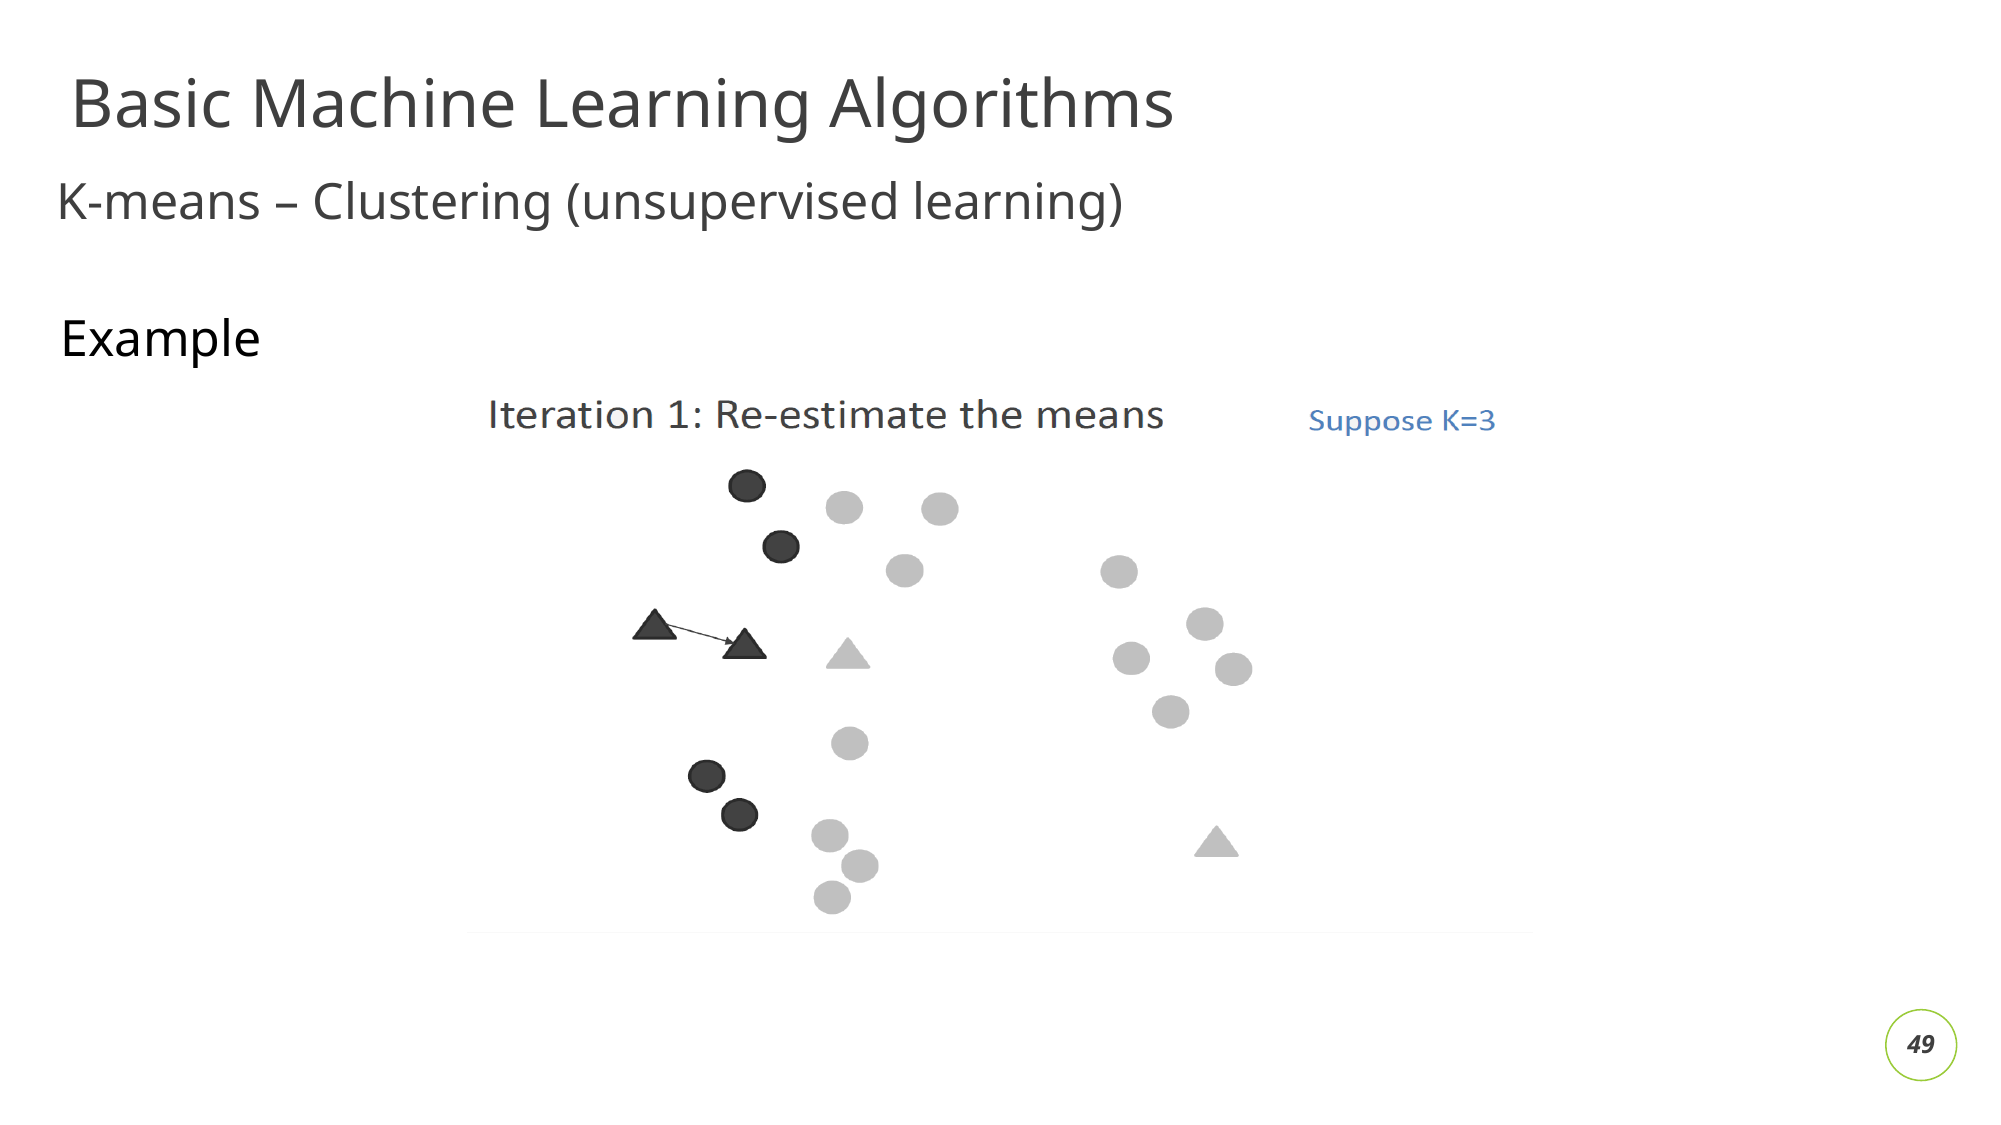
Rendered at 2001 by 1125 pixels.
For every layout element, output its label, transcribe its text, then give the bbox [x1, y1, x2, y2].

text_box Example [45, 299, 1217, 375]
slide_number ‹#› [1885, 1008, 1958, 1082]
text_box K-means – Clustering (unsupervised learning) [56, 169, 1166, 250]
title Basic Machine Learning Algorithms [70, 70, 1932, 142]
picture [467, 374, 1533, 934]
